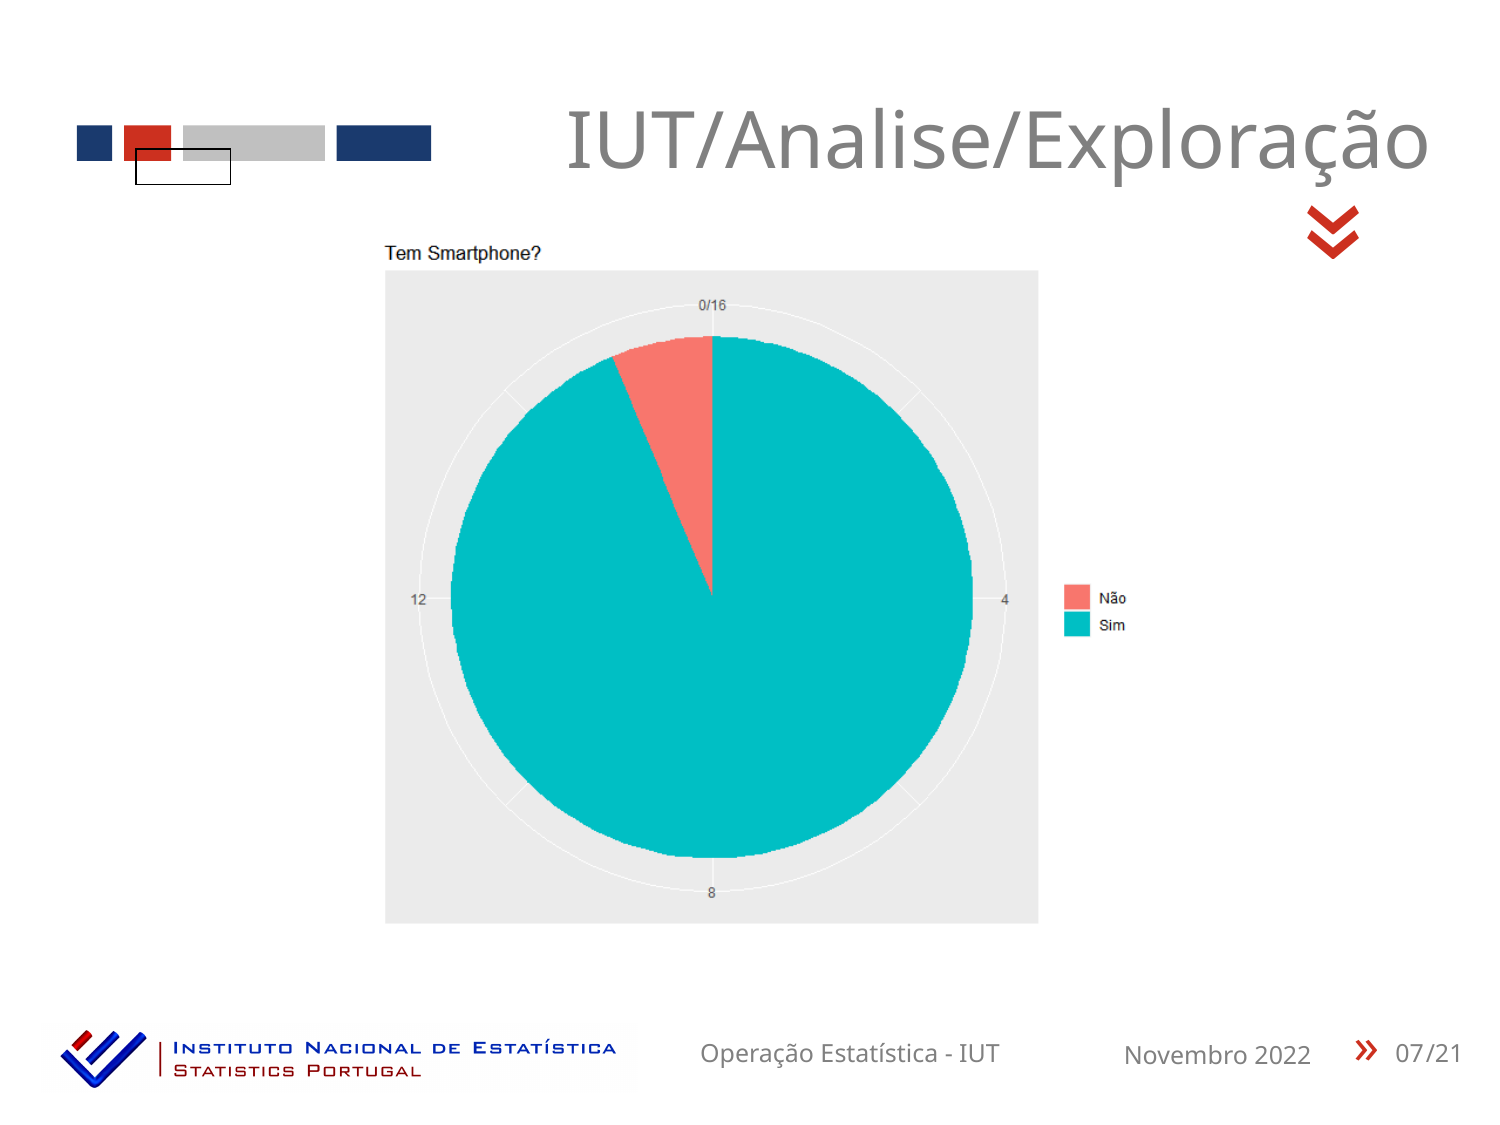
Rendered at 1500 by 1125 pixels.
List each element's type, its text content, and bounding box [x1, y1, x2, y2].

picture [356, 206, 1144, 995]
text_box IUT/Analise/Exploração [454, 66, 1447, 207]
picture [41, 1023, 638, 1093]
text_box 07 [1380, 1029, 1447, 1075]
text_box « [1234, 207, 1400, 280]
